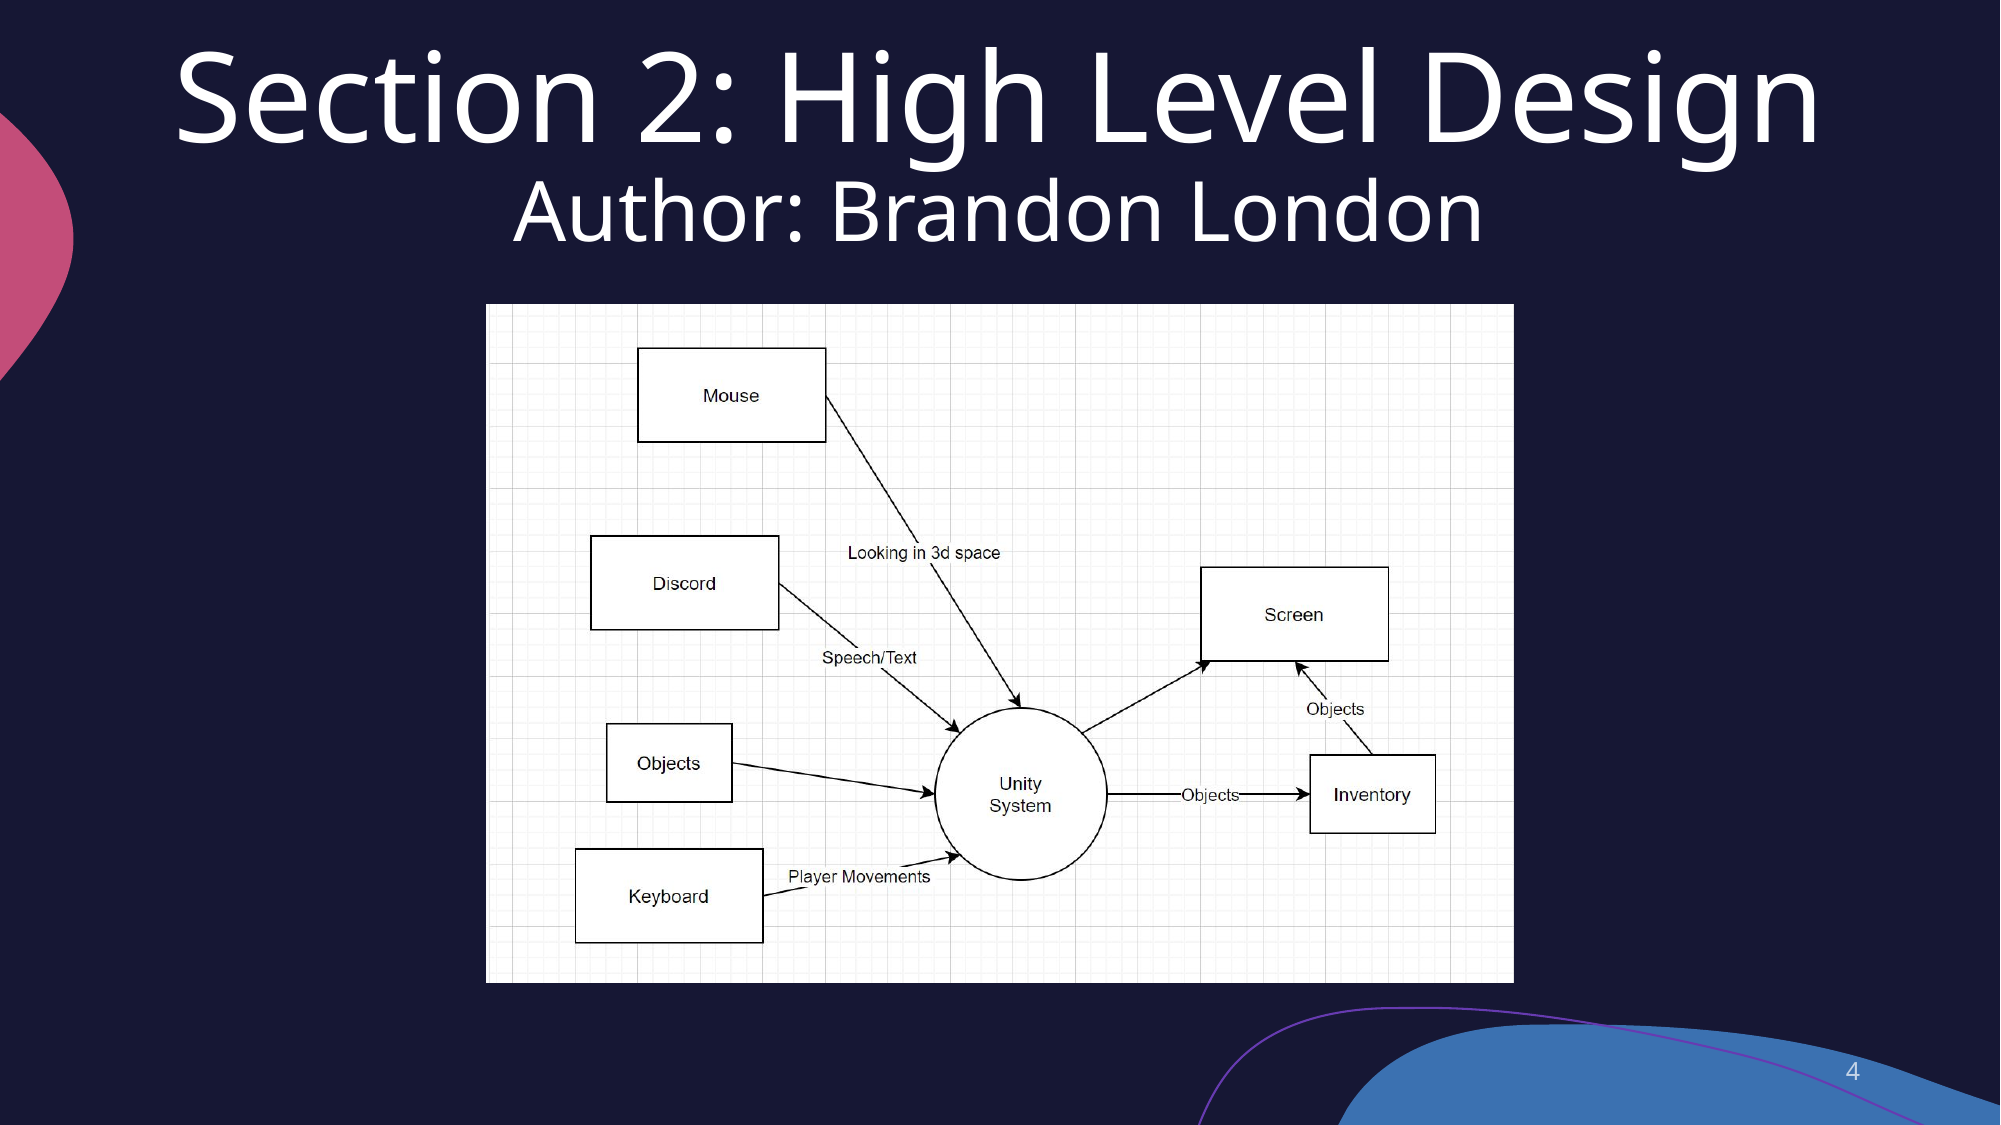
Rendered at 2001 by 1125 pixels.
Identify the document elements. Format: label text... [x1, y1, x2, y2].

slide_number 4 [1625, 1042, 1875, 1103]
title Section 2: High Level Design Author: Brandon London [125, 0, 1875, 268]
picture [486, 304, 1514, 983]
